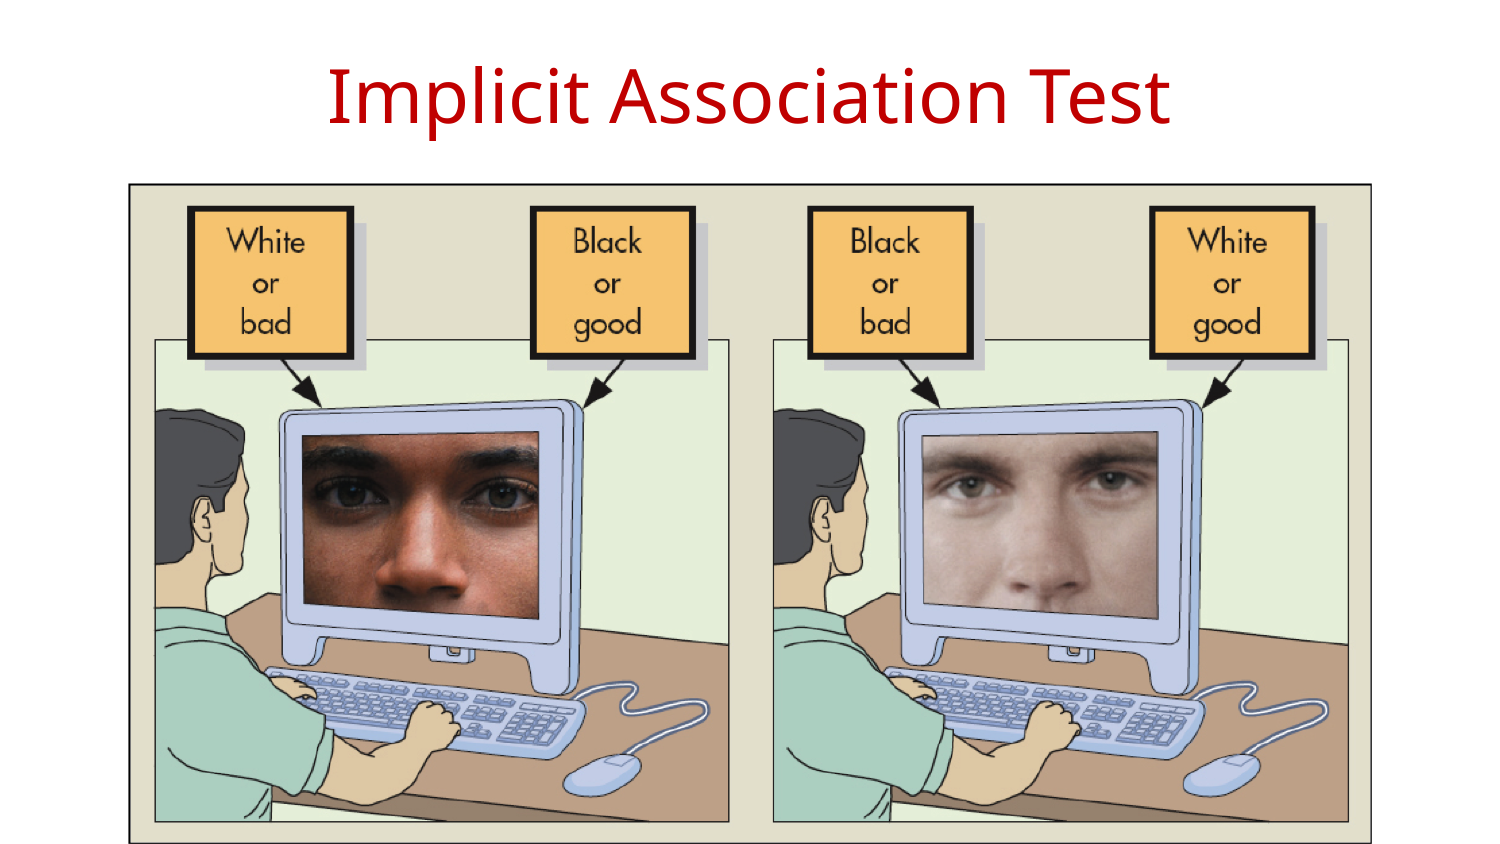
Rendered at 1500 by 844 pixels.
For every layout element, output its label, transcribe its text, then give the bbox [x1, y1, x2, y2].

title Implicit Association Test [51, 33, 1449, 170]
picture [128, 182, 1372, 844]
